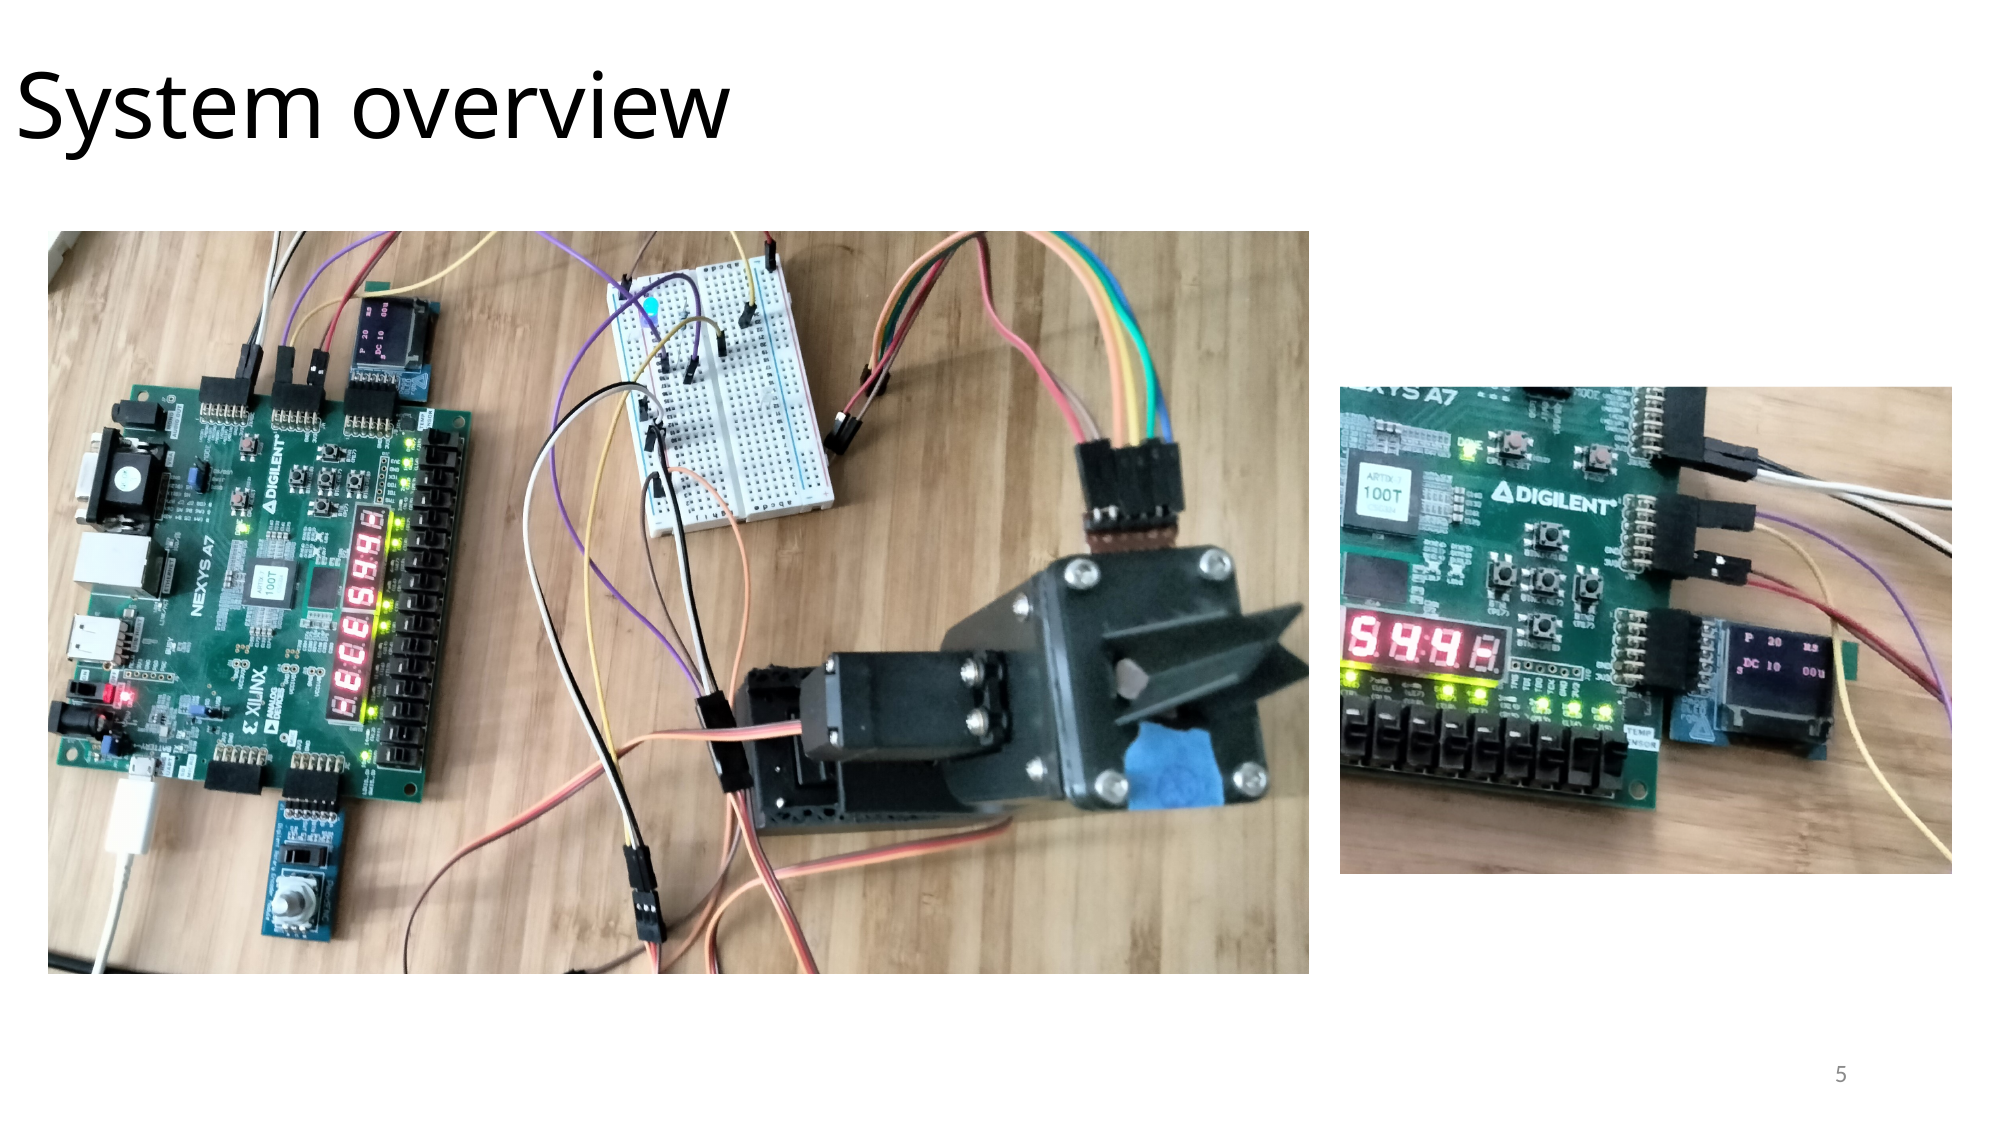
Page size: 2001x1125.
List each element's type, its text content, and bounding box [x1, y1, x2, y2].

picture [1340, 324, 1951, 936]
slide_number 5 [1412, 1042, 1863, 1103]
title System overview [0, 0, 1725, 218]
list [48, 231, 1309, 974]
